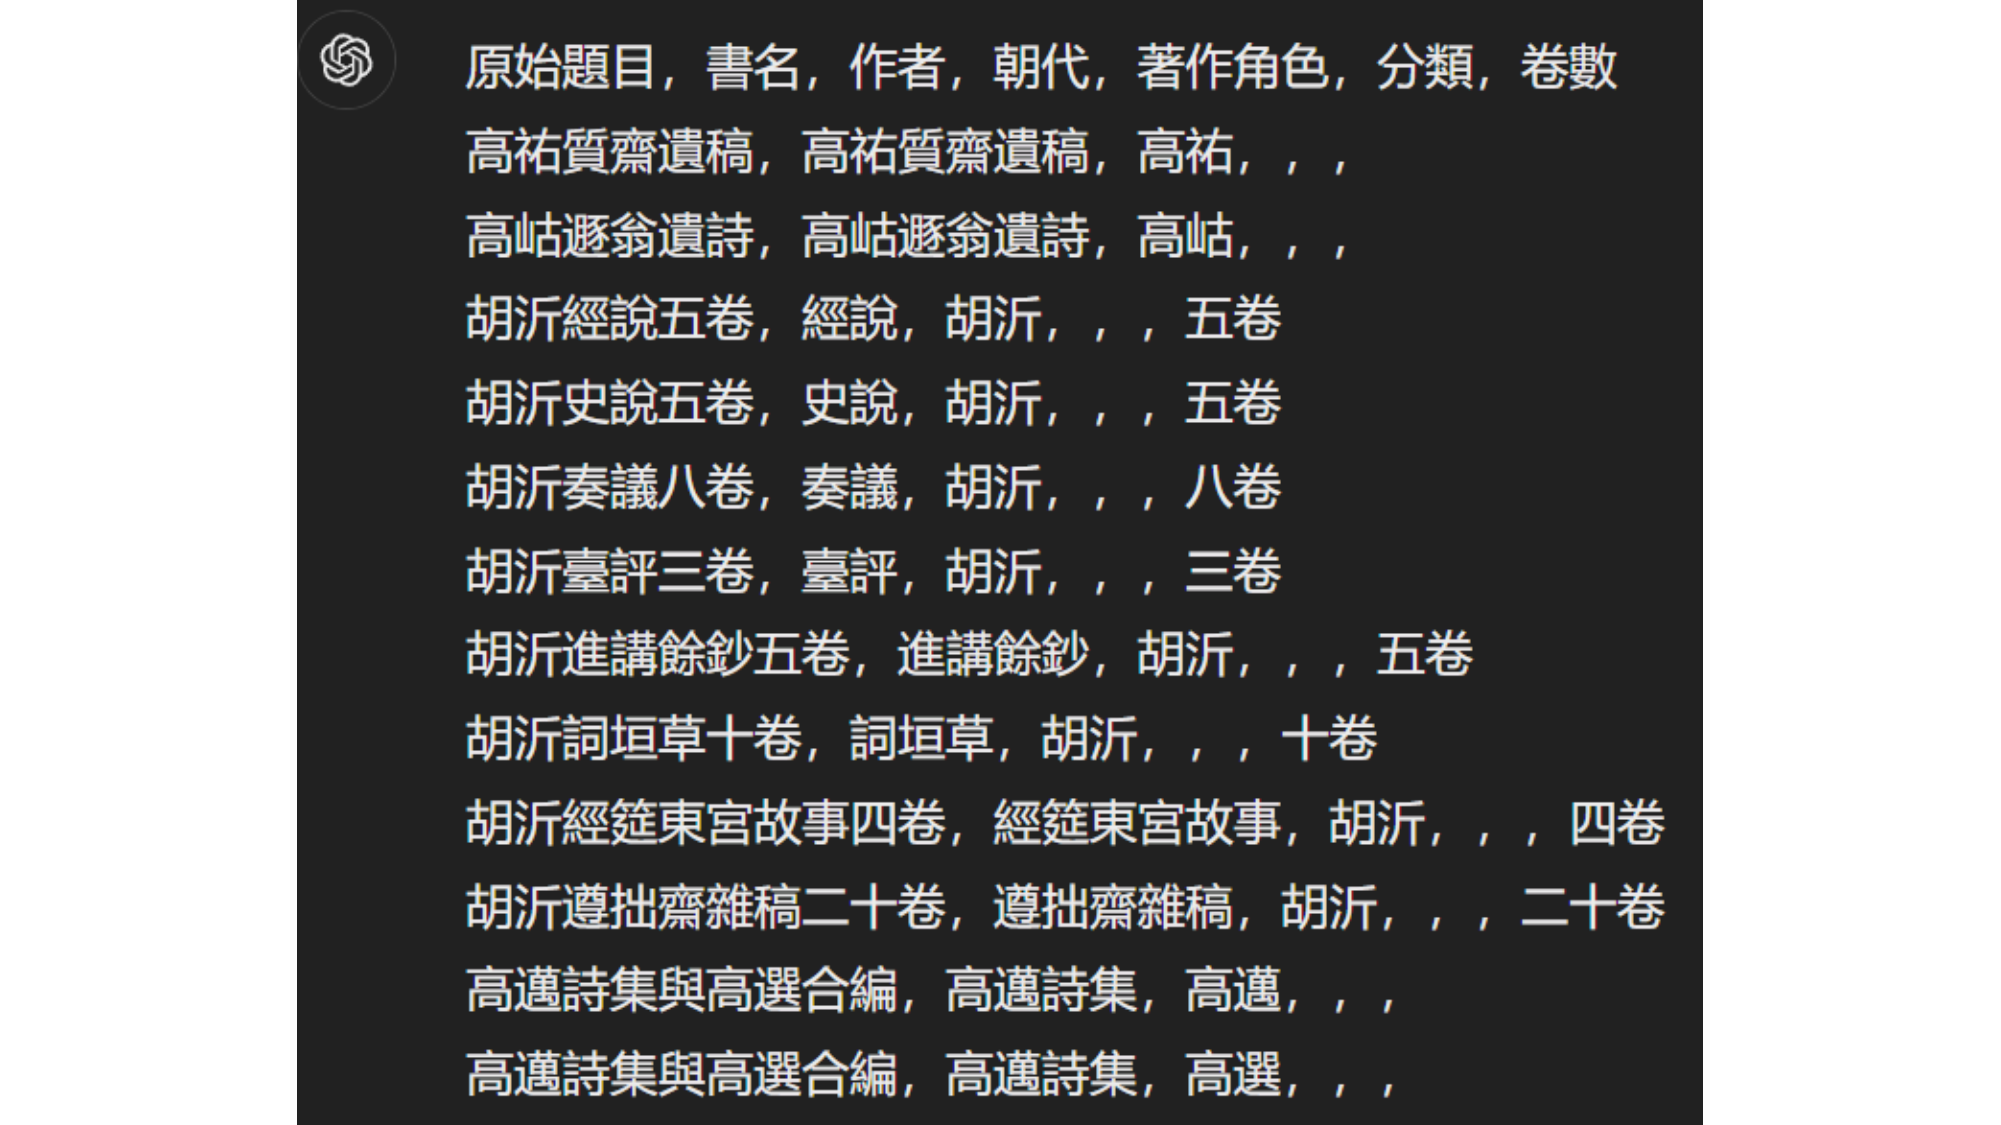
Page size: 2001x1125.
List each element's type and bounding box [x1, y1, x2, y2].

picture [296, 0, 1703, 1125]
